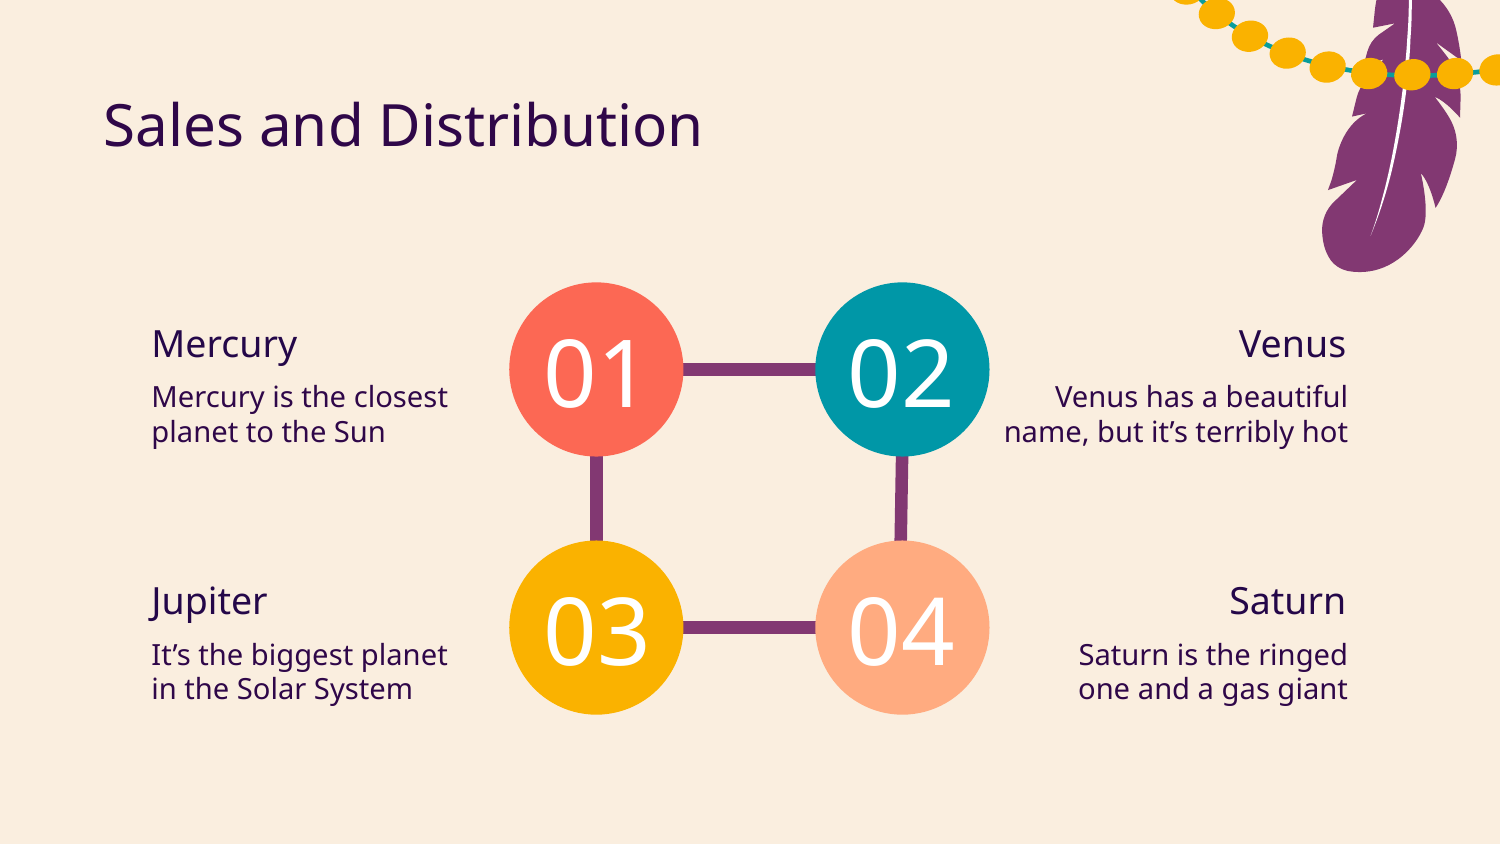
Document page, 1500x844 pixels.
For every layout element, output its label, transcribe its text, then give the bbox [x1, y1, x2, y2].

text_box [898, 365, 904, 631]
text_box 03 [510, 540, 685, 715]
text_box It’s the biggest planet in the Solar System [136, 620, 523, 723]
title Sales and Distribution [88, 72, 756, 167]
text_box Saturn [1170, 562, 1362, 620]
text_box Mercury is the closest planet to the Sun [136, 363, 523, 466]
text_box Jupiter [136, 562, 328, 620]
text_box 02 [814, 282, 989, 457]
text_box Saturn is the ringed one and a gas giant [977, 620, 1364, 723]
text_box Venus [1170, 305, 1362, 364]
text_box Mercury [136, 305, 328, 363]
text_box Venus has a beautiful name, but it’s terribly hot [977, 363, 1364, 466]
text_box 01 [510, 282, 685, 457]
text_box 04 [814, 540, 989, 715]
